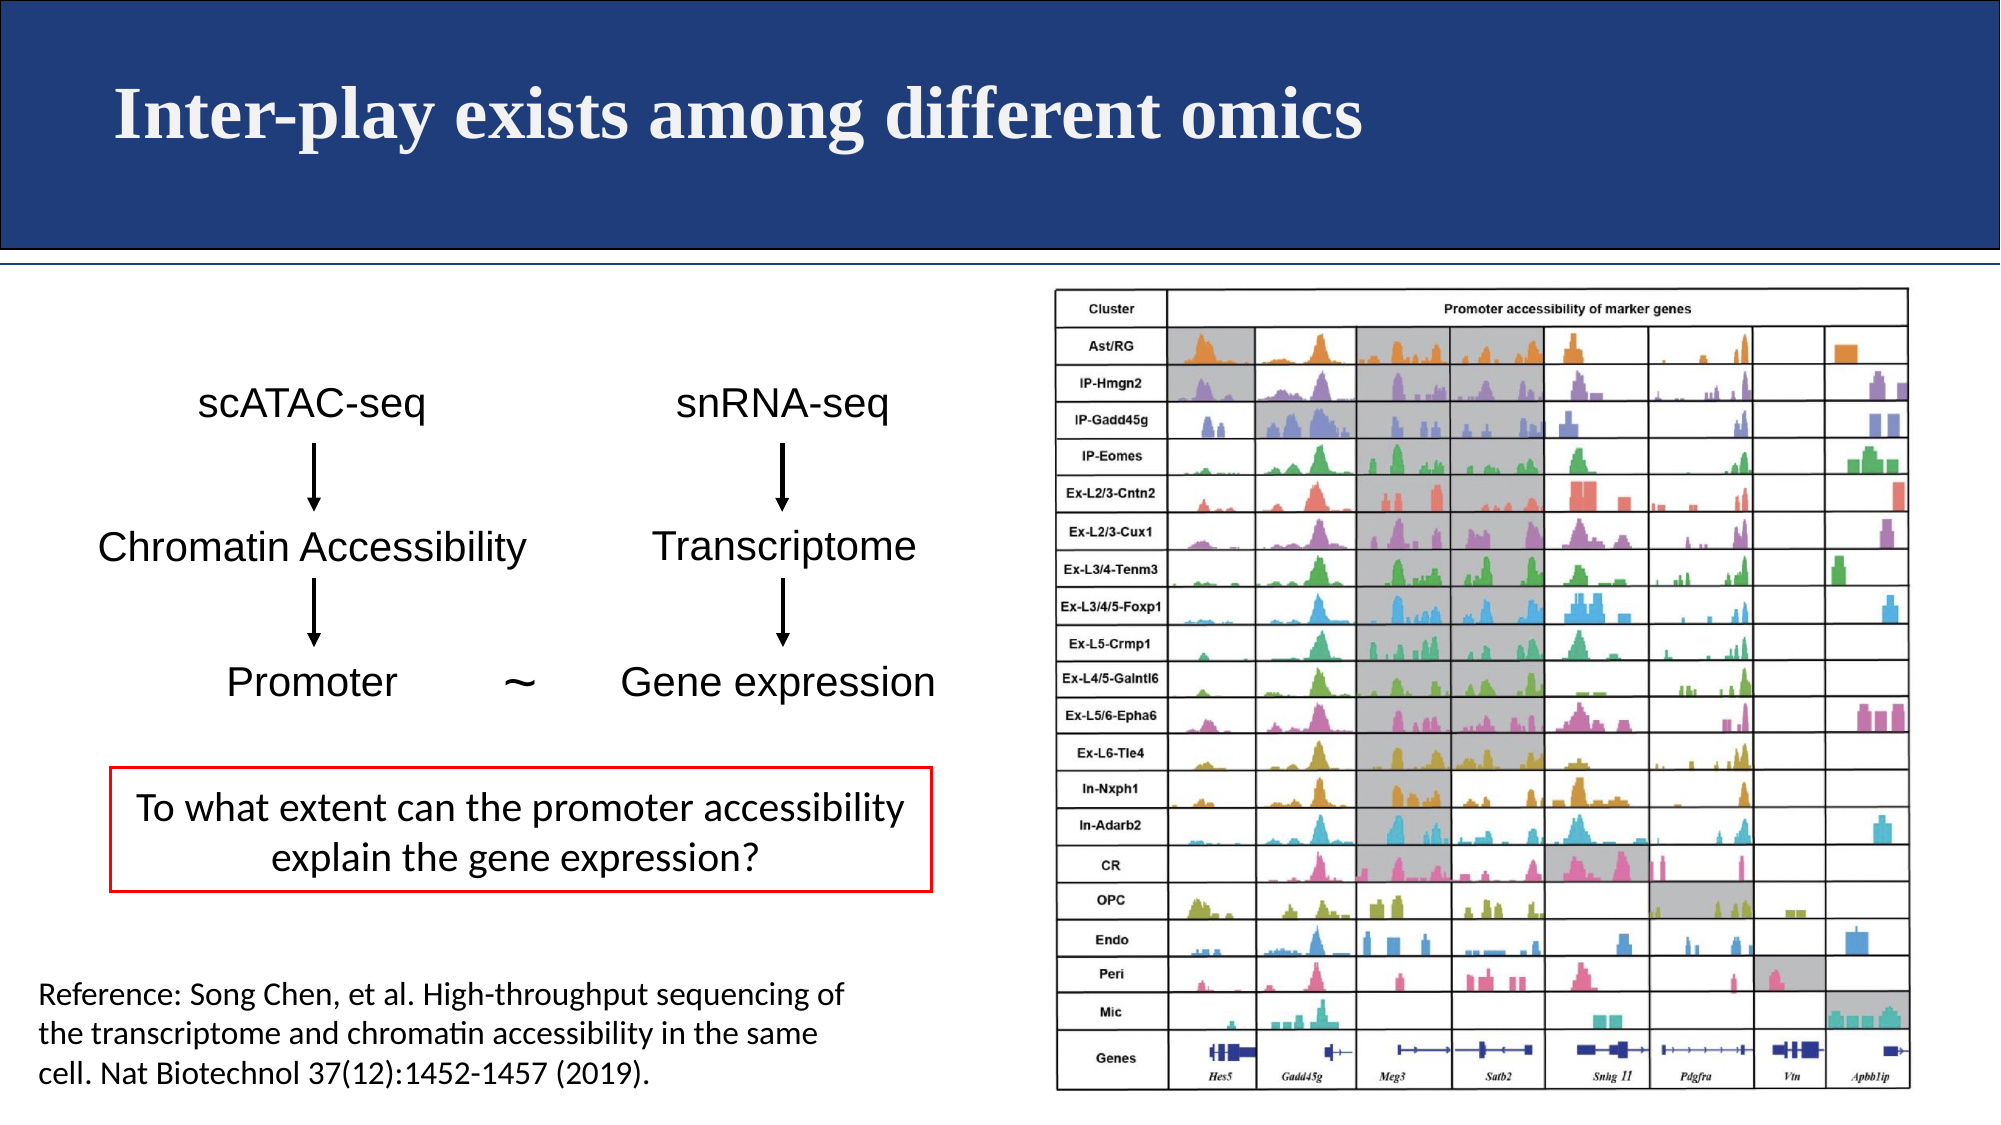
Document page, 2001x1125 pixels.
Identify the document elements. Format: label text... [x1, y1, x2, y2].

text_box Inter-play exists among different omics [99, 56, 1952, 162]
text_box To what extent can the promoter accessibility explain the gene expression? [109, 767, 932, 893]
text_box Chromatin Accessibility [82, 512, 543, 578]
text_box snRNA-seq [661, 368, 905, 434]
text_box ~ [488, 636, 553, 722]
text_box Gene expression [605, 647, 952, 712]
text_box scATAC-seq [182, 368, 442, 434]
picture [1047, 278, 1918, 1097]
text_box [0, 0, 2000, 250]
text_box Transcriptome [636, 511, 933, 577]
text_box Reference: Song Chen, et al. High-throughput sequencing of the transcriptome and chromatin accessibility in the same cell. Nat Biotechnol 37(12):1452-1457 (2019). [23, 964, 895, 1099]
text_box Promoter [211, 647, 413, 712]
